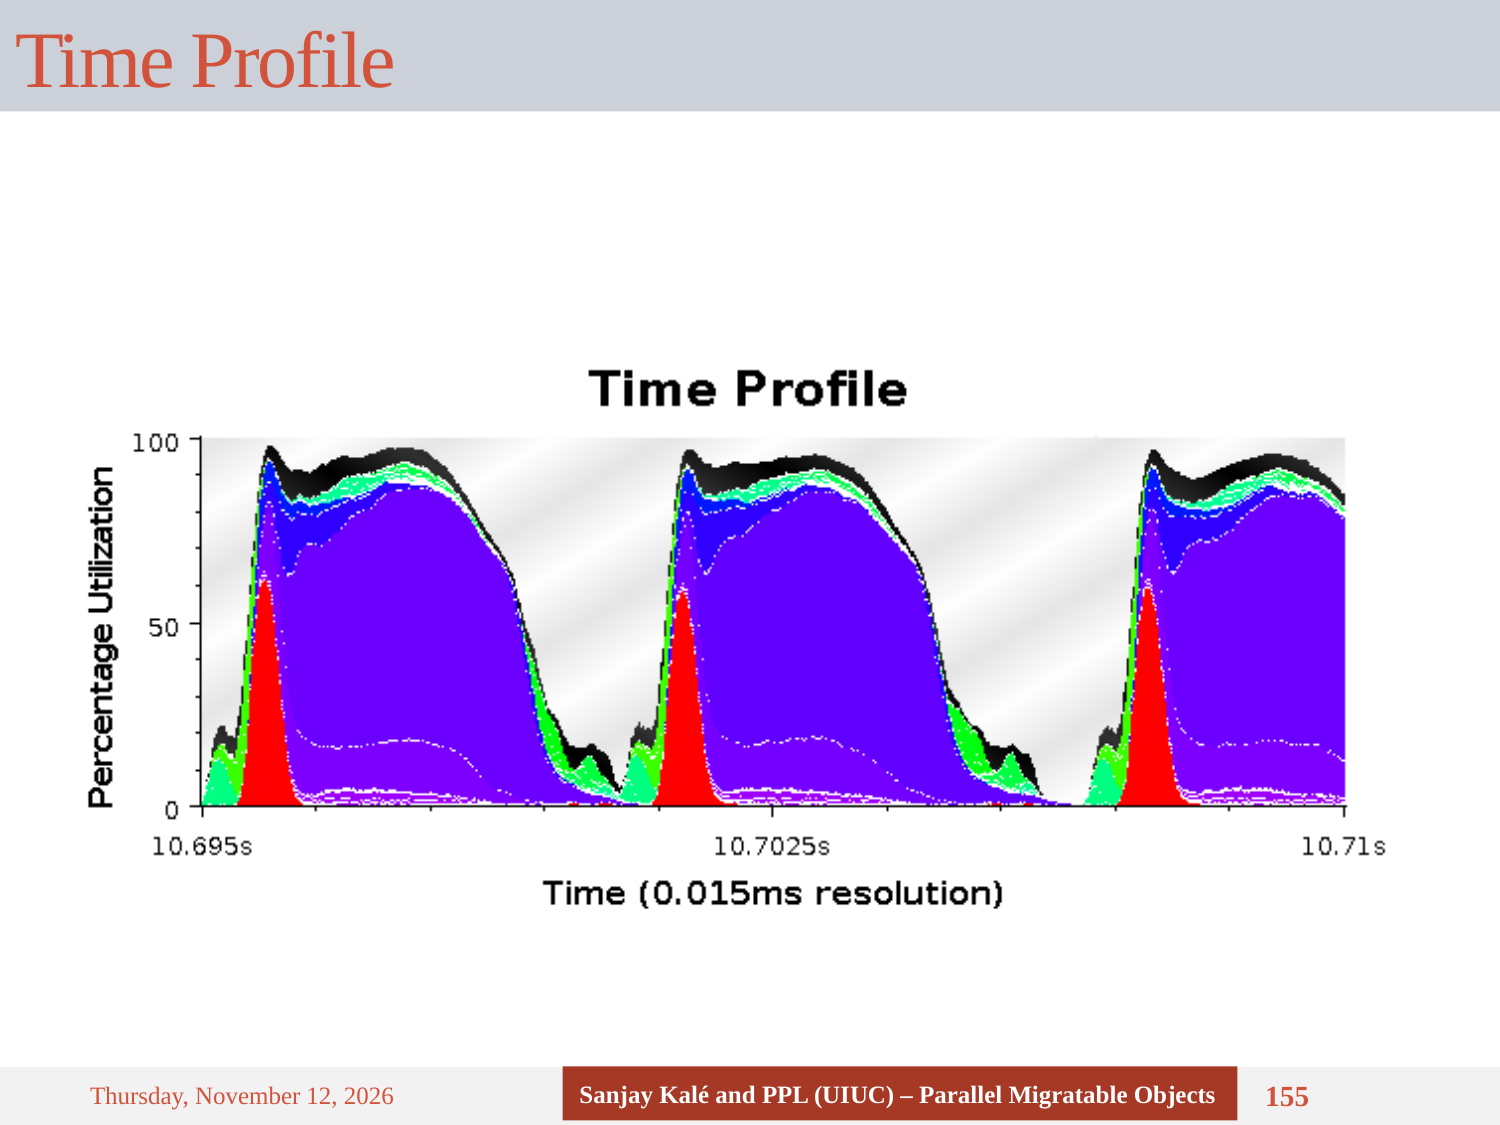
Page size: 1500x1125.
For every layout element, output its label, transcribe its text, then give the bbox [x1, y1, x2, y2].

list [74, 187, 1426, 1047]
title Time Profile [0, 0, 1500, 112]
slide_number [75, 1067, 550, 1122]
footer Sanjay Kalé and PPL (UIUC) – Parallel Migratable Objects [562, 1066, 1238, 1121]
slide_number 155 [1250, 1067, 1425, 1122]
